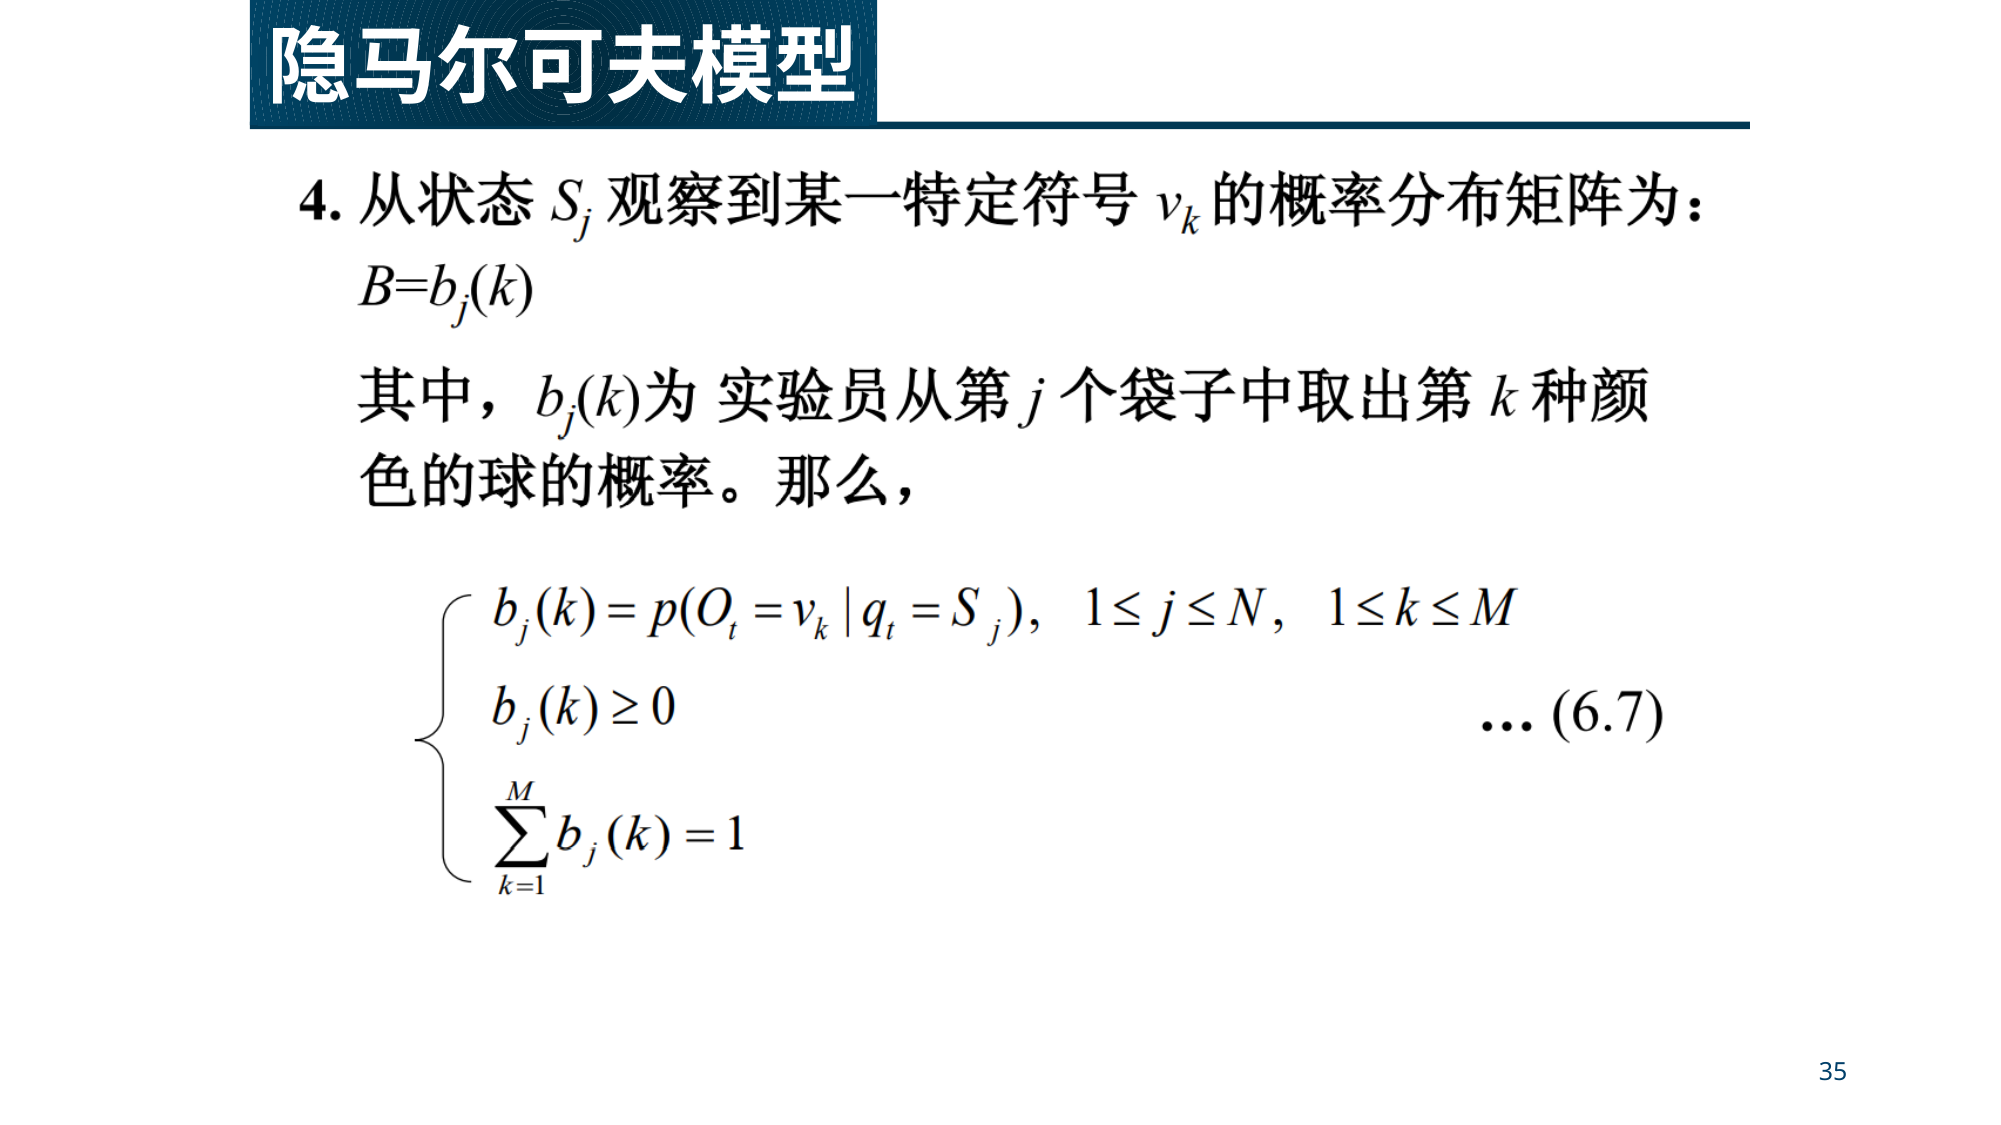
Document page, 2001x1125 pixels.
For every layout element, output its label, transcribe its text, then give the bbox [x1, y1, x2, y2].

text_box [878, 121, 1751, 130]
text_box [249, 0, 878, 5]
picture [274, 149, 1720, 906]
text_box 隐马尔可夫模型 [249, 5, 878, 133]
slide_number 35 [1412, 1042, 1863, 1103]
